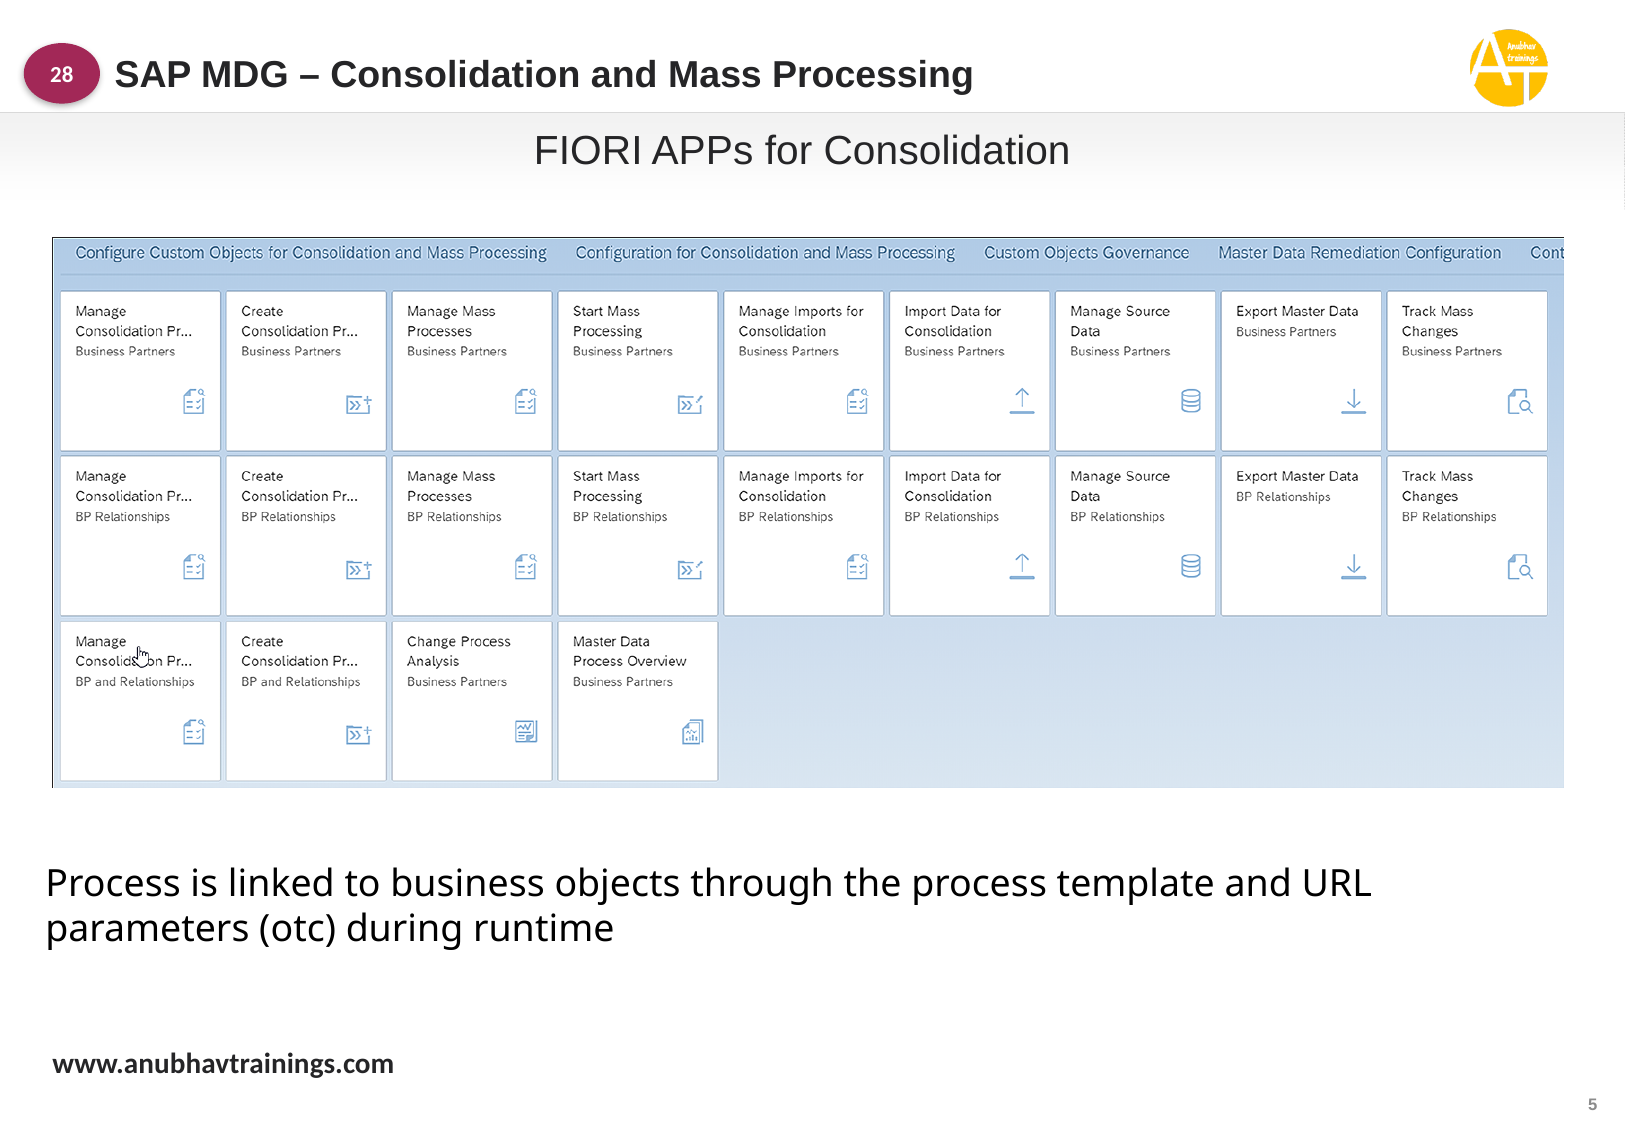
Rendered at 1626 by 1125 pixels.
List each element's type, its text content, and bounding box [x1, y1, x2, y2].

text_box 28 [23, 42, 101, 105]
picture [1462, 24, 1552, 112]
picture [51, 237, 1565, 788]
text_box SAP MDG – Consolidation and Mass Processing [99, 42, 1438, 103]
text_box Process is linked to business objects through the process template and URL parameters (otc) during runtime [30, 851, 1595, 957]
title FIORI APPs for Consolidation [20, 122, 1584, 312]
picture [0, 113, 1625, 210]
